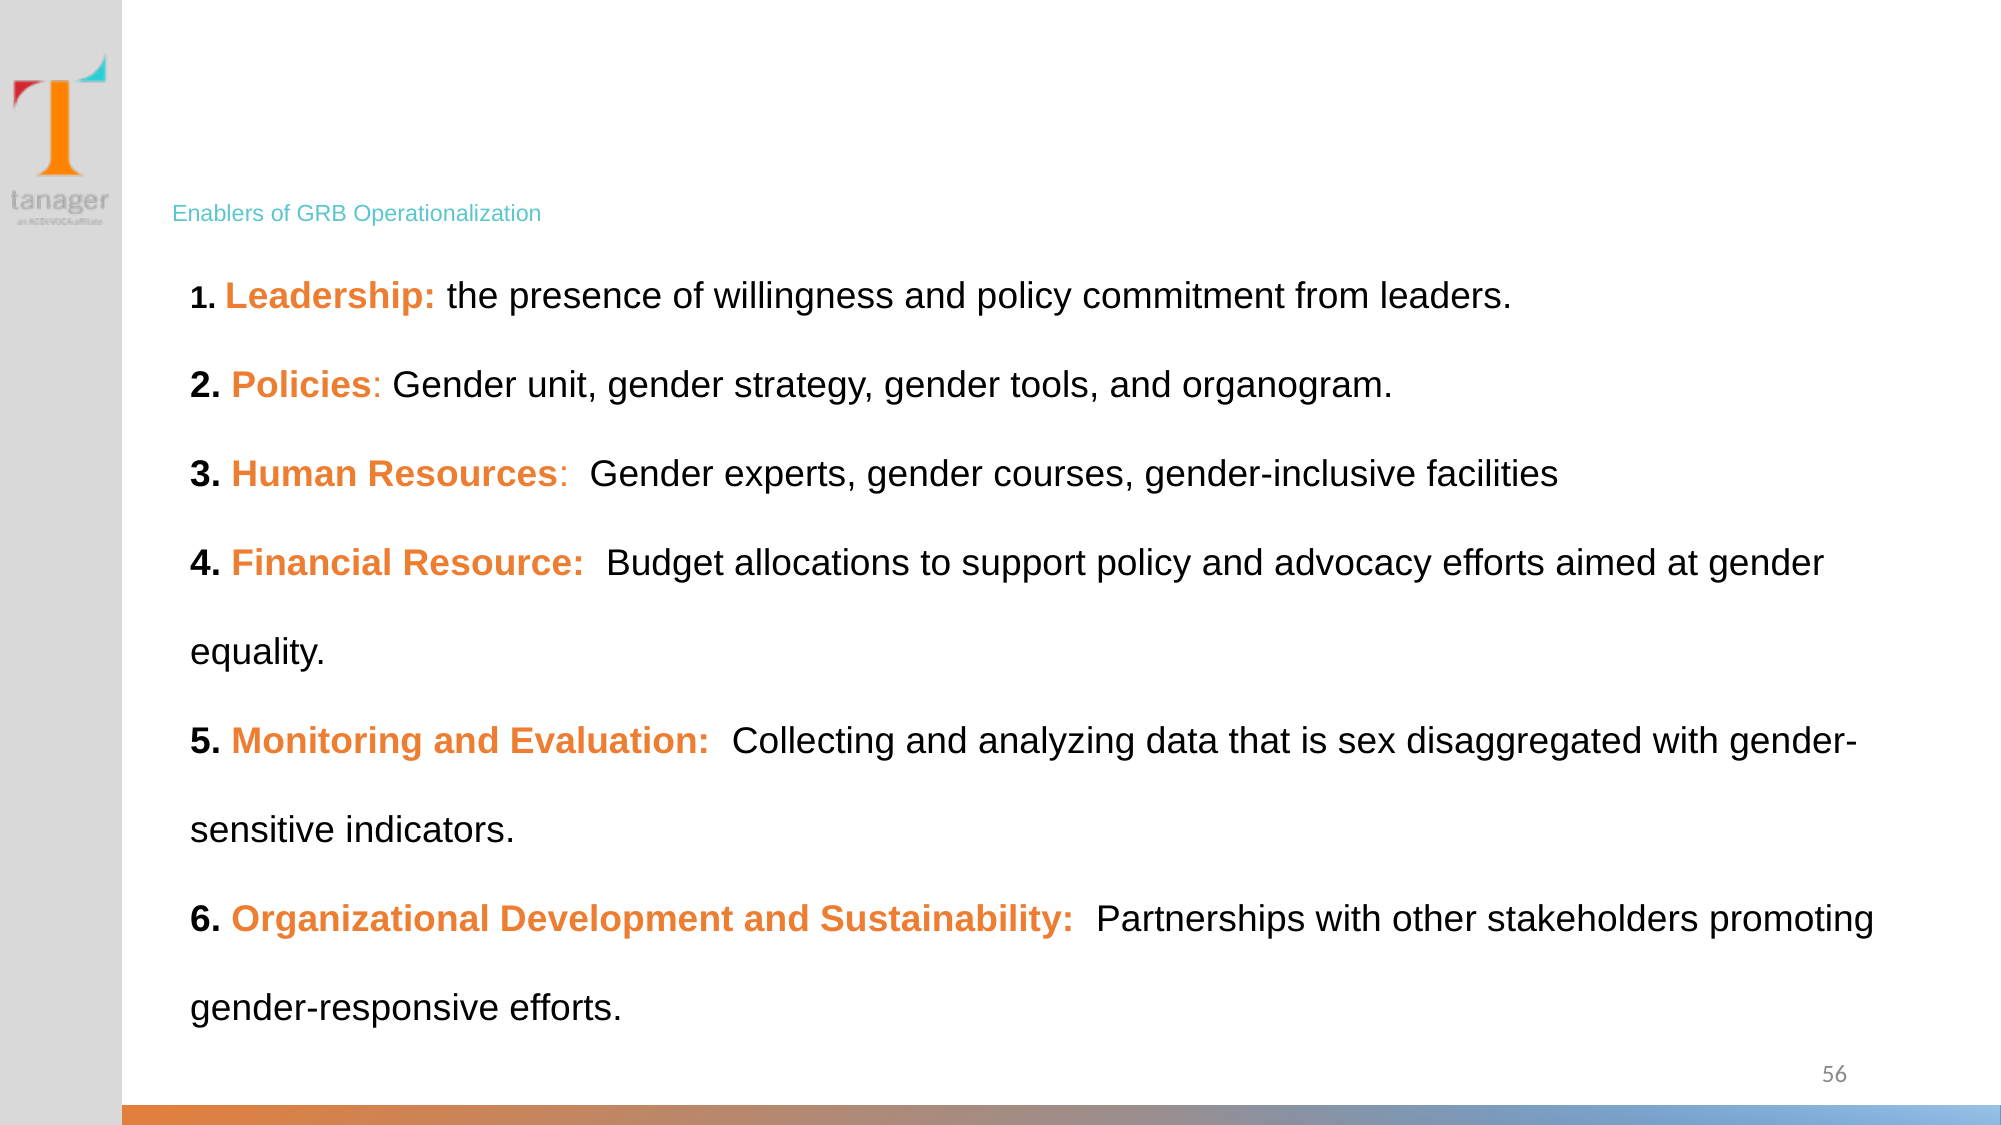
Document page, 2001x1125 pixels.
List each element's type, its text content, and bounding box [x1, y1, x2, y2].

picture [11, 51, 109, 225]
text_box [0, 0, 123, 1105]
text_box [0, 1105, 2000, 1125]
slide_number 56 [1412, 1042, 1863, 1103]
list 1. Leadership: the presence of willingness and policy commitment from leaders. 2. Policies: Gender unit, gender strategy, gender tools, and organogram. 3. Human Resources: Gender experts, gender courses, gender-inclusive facilities 4. Financial Resource: Budget allocations to support policy and advocacy efforts aimed at gender equality. 5. Monitoring and Evaluation: Collecting and analyzing data that is sex disaggregated with gender-sensitive indicators. 6. Organizational Development and Sustainability: Partnerships with other stakeholders promoting gender-responsive efforts. [175, 181, 1957, 1043]
title Enablers of GRB Operationalization [157, 98, 1983, 269]
